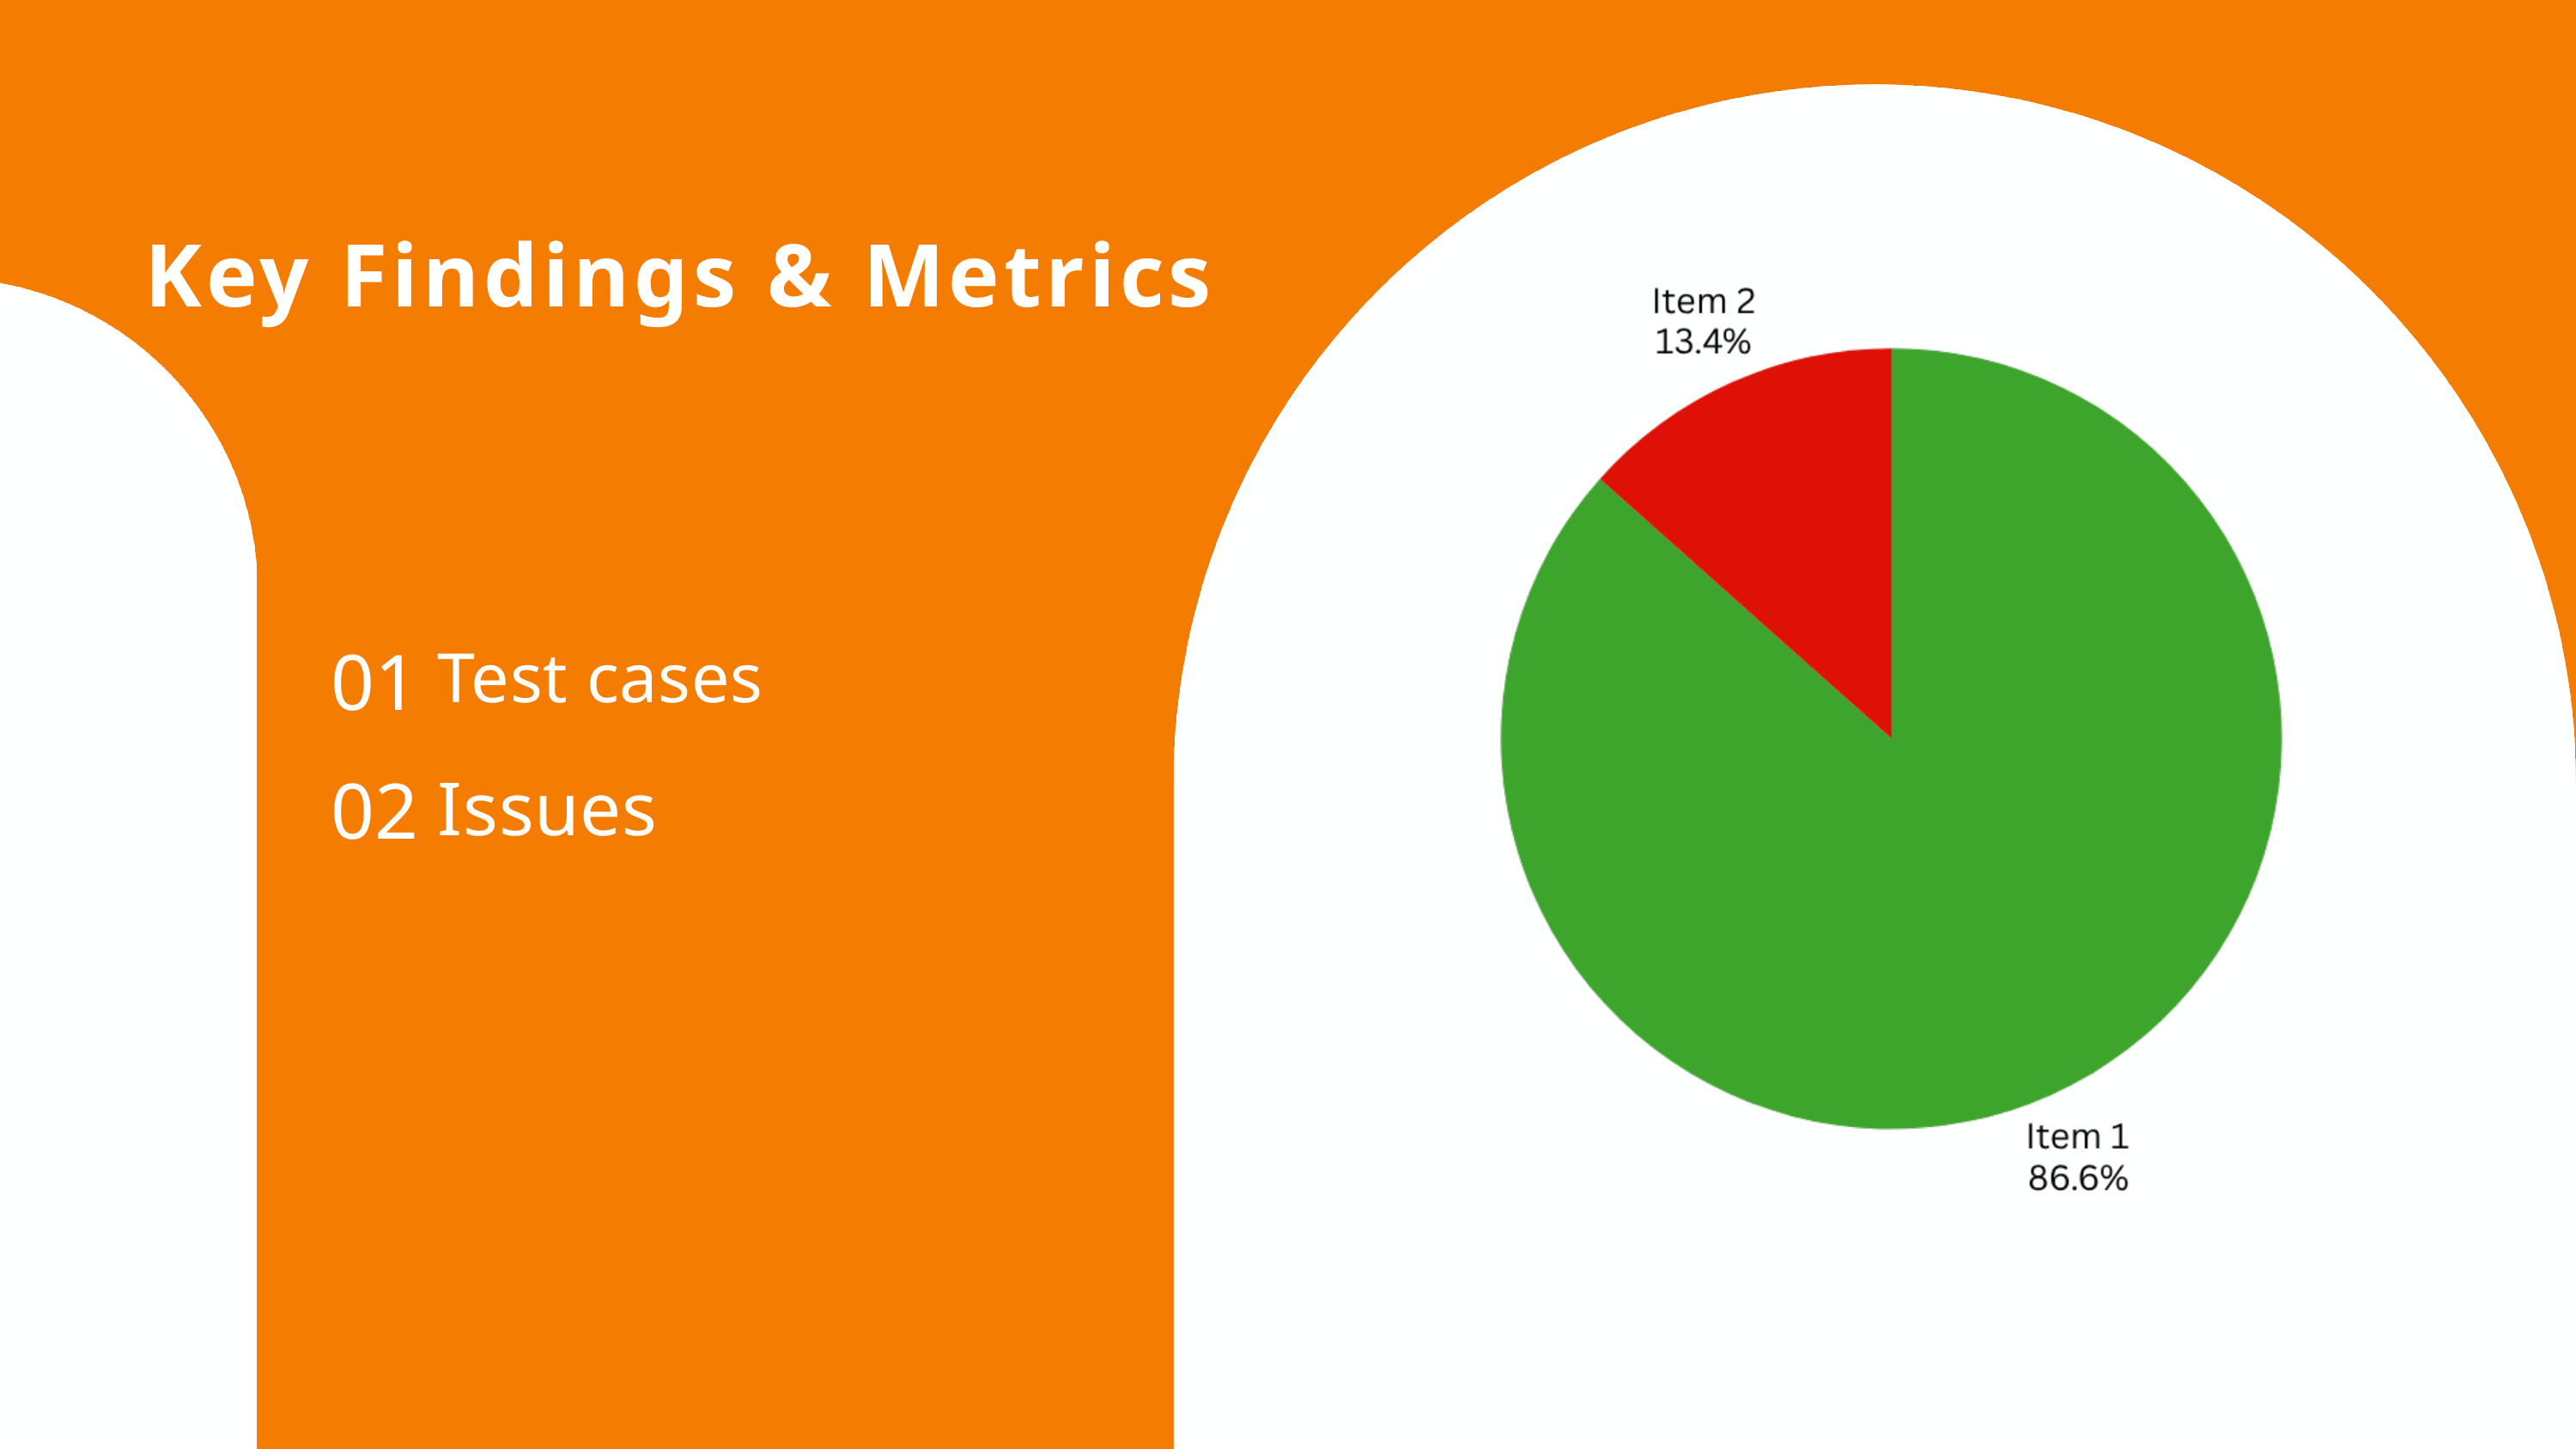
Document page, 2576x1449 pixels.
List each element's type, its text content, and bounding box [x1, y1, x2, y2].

text_box 01 [313, 618, 437, 726]
text_box [1173, 84, 2576, 1449]
text_box Key Findings & Metrics [144, 204, 1406, 324]
text_box [0, 276, 258, 1449]
picture [1411, 197, 2373, 1282]
text_box 02 [313, 747, 437, 854]
text_box Issues [437, 748, 895, 852]
text_box Test cases [437, 621, 847, 716]
